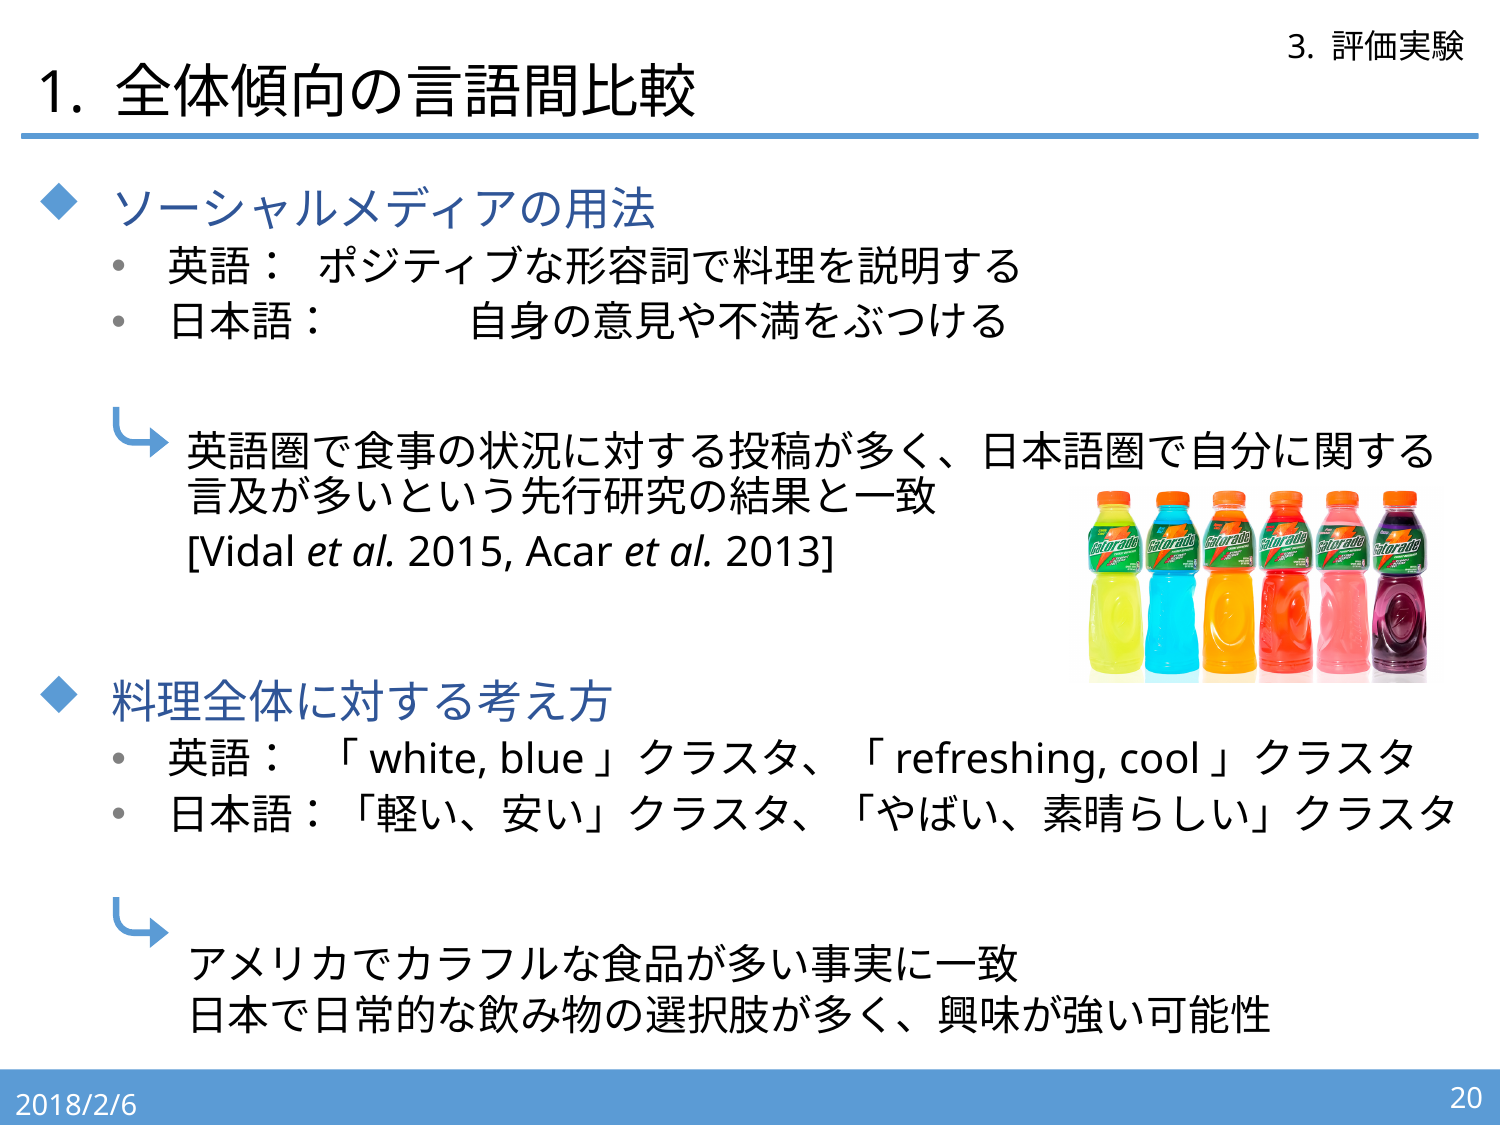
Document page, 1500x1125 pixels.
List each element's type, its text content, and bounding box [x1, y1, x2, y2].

list ソーシャルメディアの用法 英語： ポジティブな形容詞で料理を説明する 日本語： 自身の意見や不満をぶつける 英語圏で食事の状況に対する投稿が多く、日本語圏で自分に関する言及が多いという先行研究の結果と一致 [Vidal et al. 2015, Acar et al. 2013] 料理全体に対する考え方 英語： 「white, blue」クラスタ、「refreshing, cool」クラスタ 日本語：「軽い、安い」クラスタ、「やばい、素晴らしい」クラスタ アメリカでカラフルな食品が多い事実に一致 日本で日常的な飲み物の選択肢が多く、興味が強い可能性 [21, 172, 1479, 1014]
text_box 3. 評価実験 [1203, 17, 1480, 73]
picture [1069, 486, 1444, 683]
text_box [111, 896, 171, 951]
slide_number 20 [1160, 1069, 1499, 1125]
title 1. 全体傾向の言語間比較 [21, 17, 1479, 134]
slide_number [0, 1069, 338, 1125]
text_box [111, 405, 171, 460]
